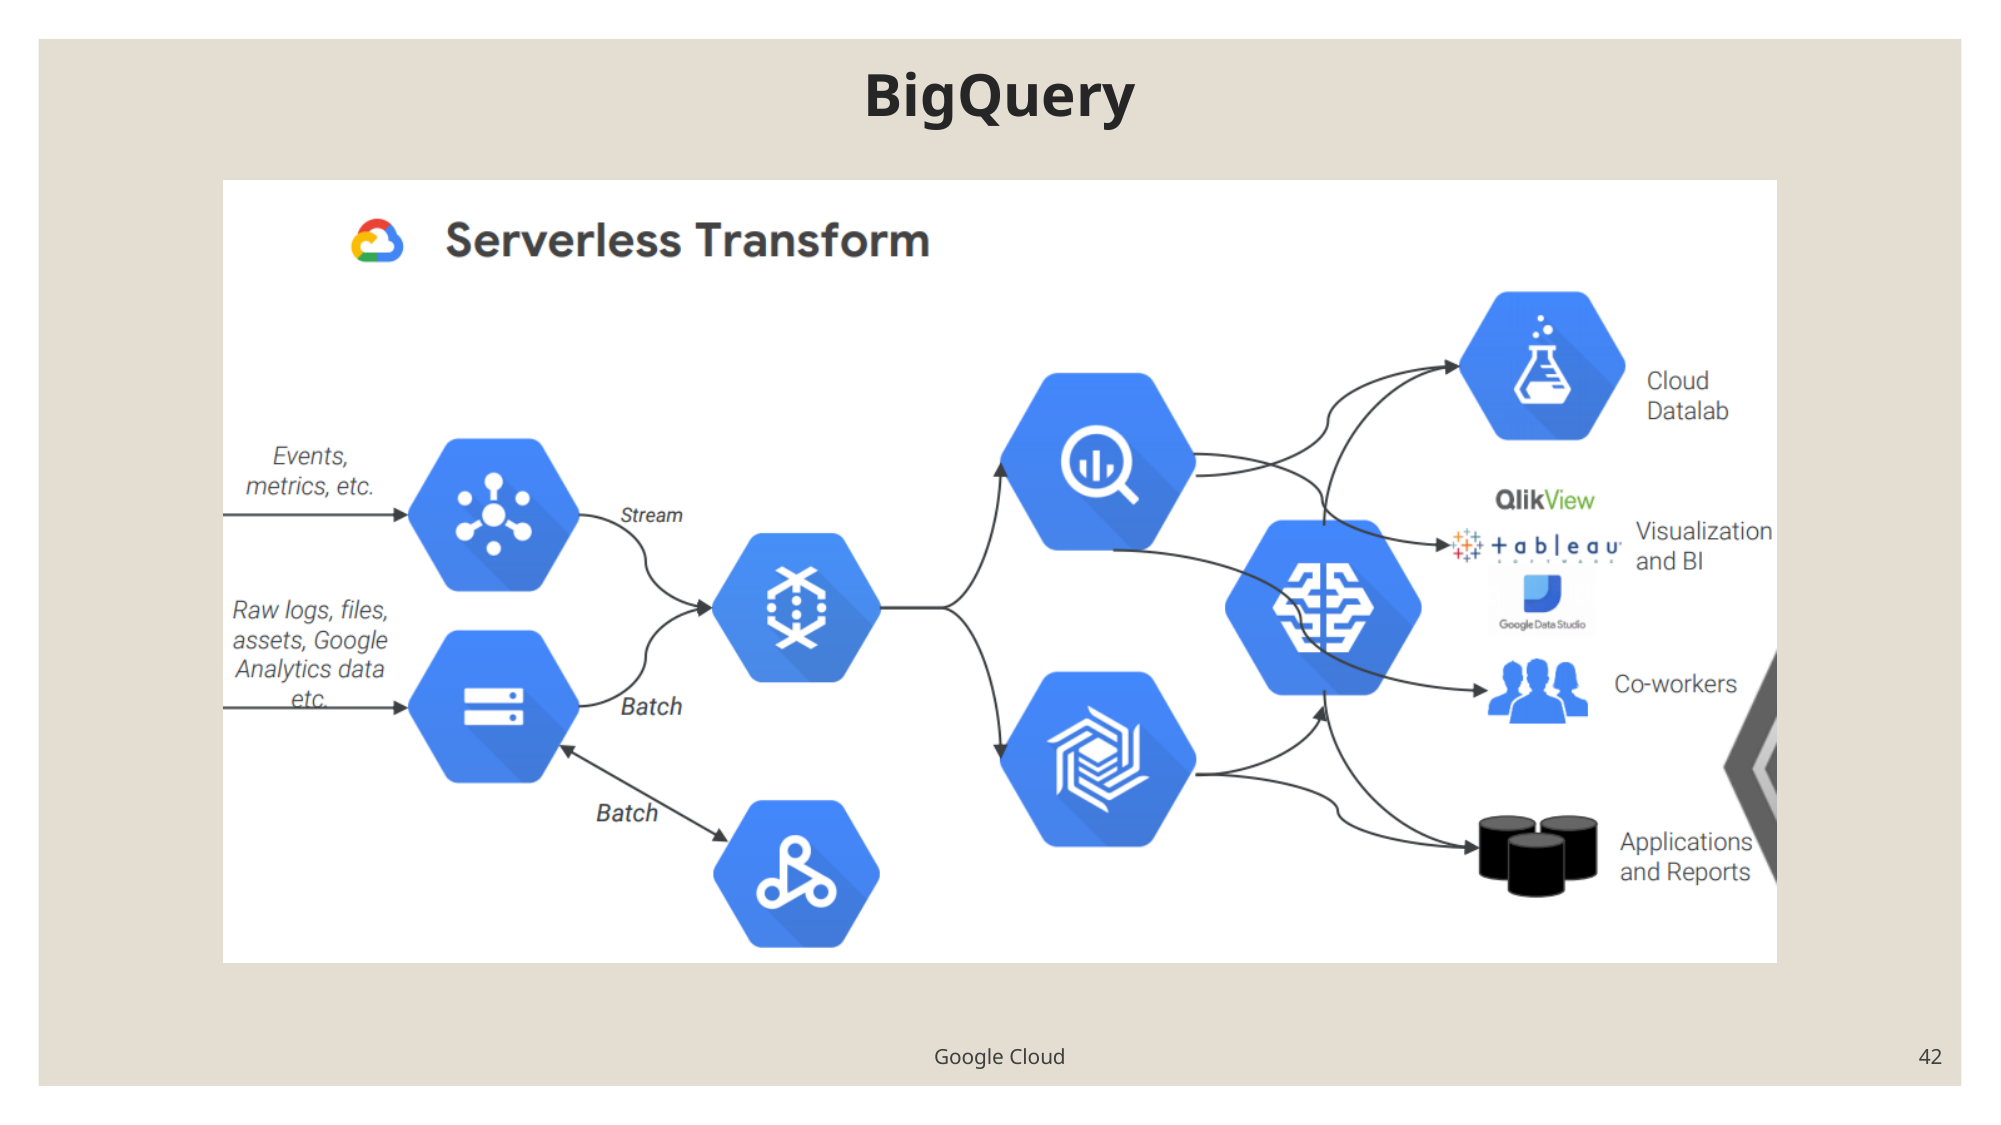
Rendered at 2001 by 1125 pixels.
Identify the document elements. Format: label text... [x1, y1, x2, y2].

title BigQuery [137, 59, 1863, 136]
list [223, 180, 1777, 963]
footer Google Cloud [572, 1034, 1428, 1080]
slide_number 42 [1717, 1034, 1958, 1080]
